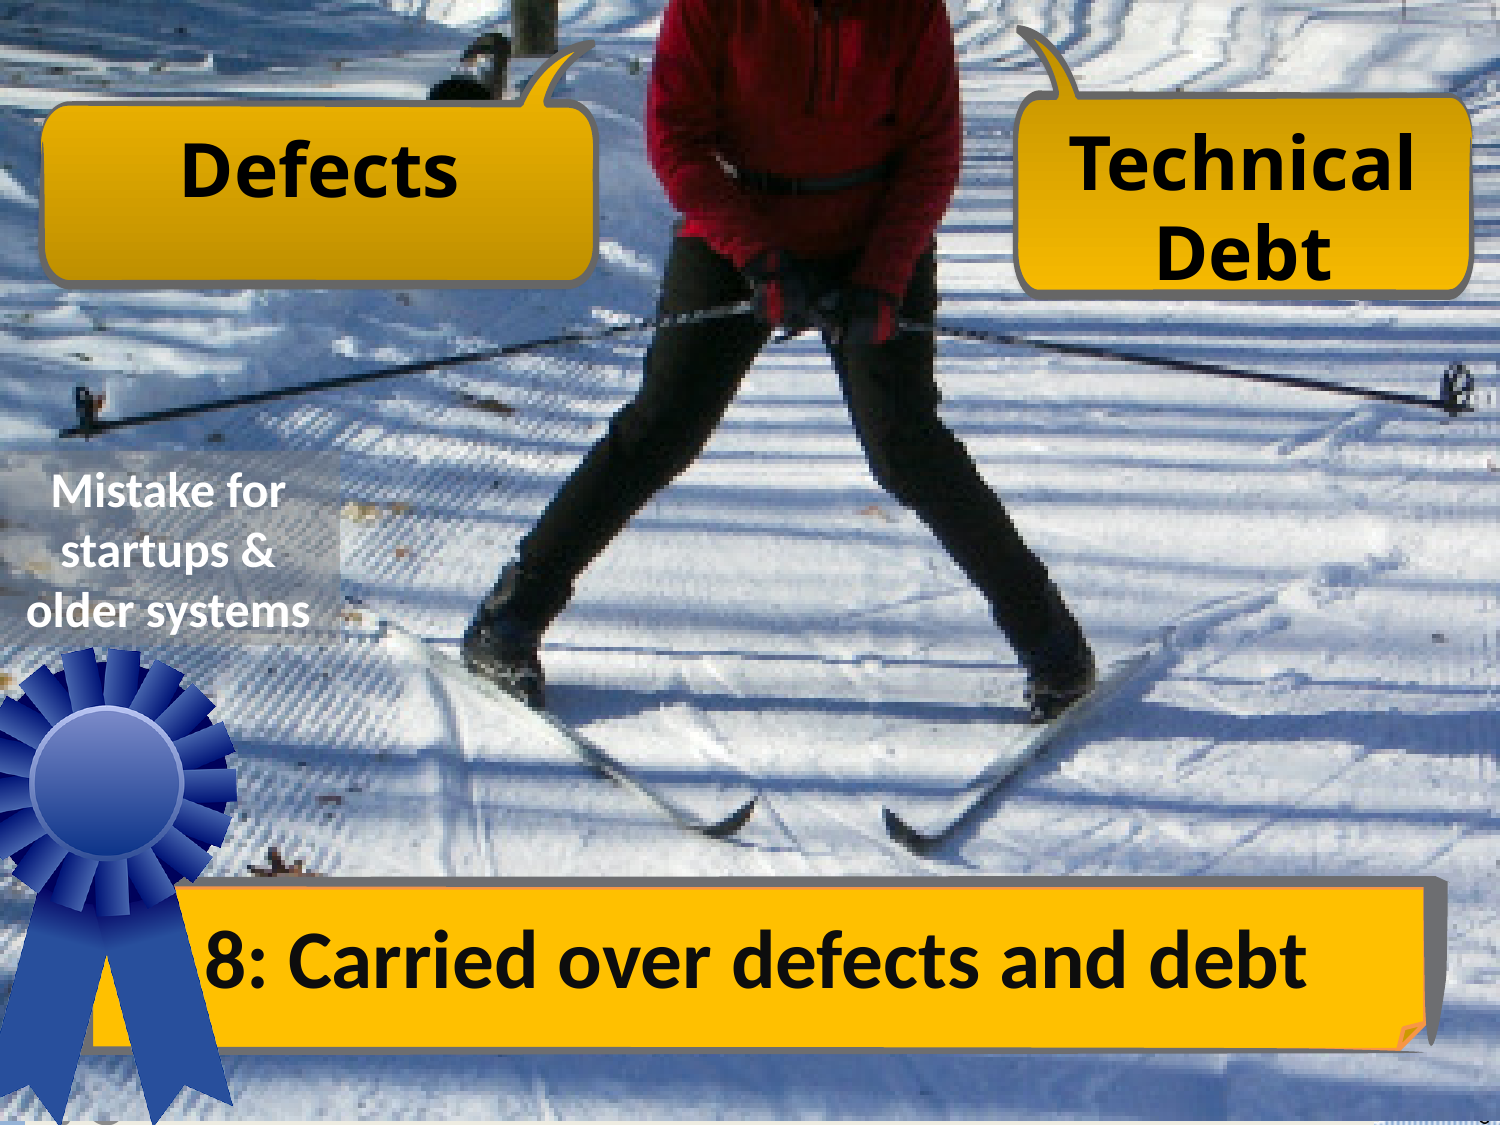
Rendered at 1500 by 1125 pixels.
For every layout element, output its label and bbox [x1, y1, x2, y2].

text_box [1012, 24, 1476, 301]
text_box [37, 39, 601, 290]
picture [0, 0, 1500, 1125]
